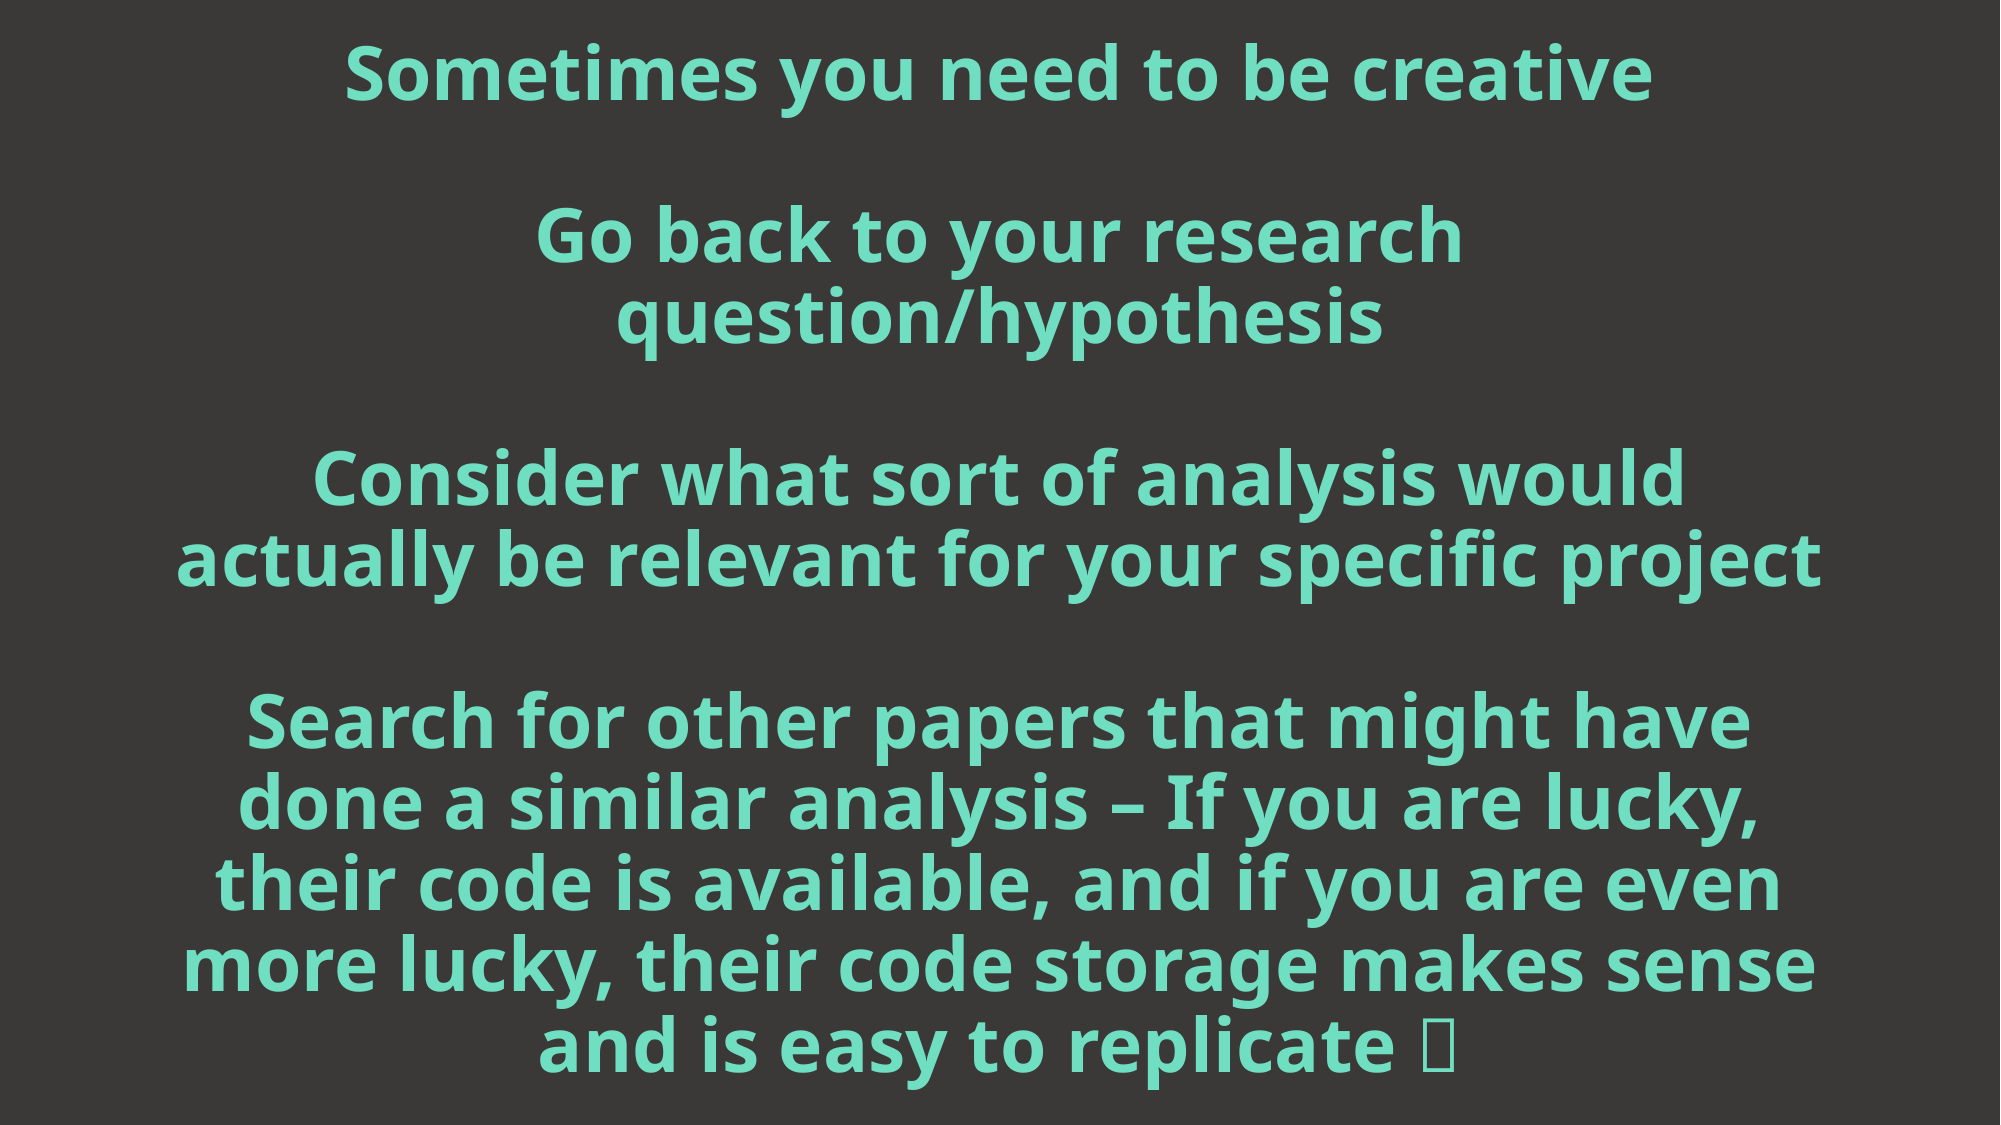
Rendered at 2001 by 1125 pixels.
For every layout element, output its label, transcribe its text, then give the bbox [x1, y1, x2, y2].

title Sometimes you need to be creative Go back to your research question/hypothesis Consider what sort of analysis would actually be relevant for your specific project Search for other papers that might have done a similar analysis – If you are lucky, their code is available, and if you are even more lucky, their code storage makes sense and is easy to replicate  [137, 453, 1863, 672]
